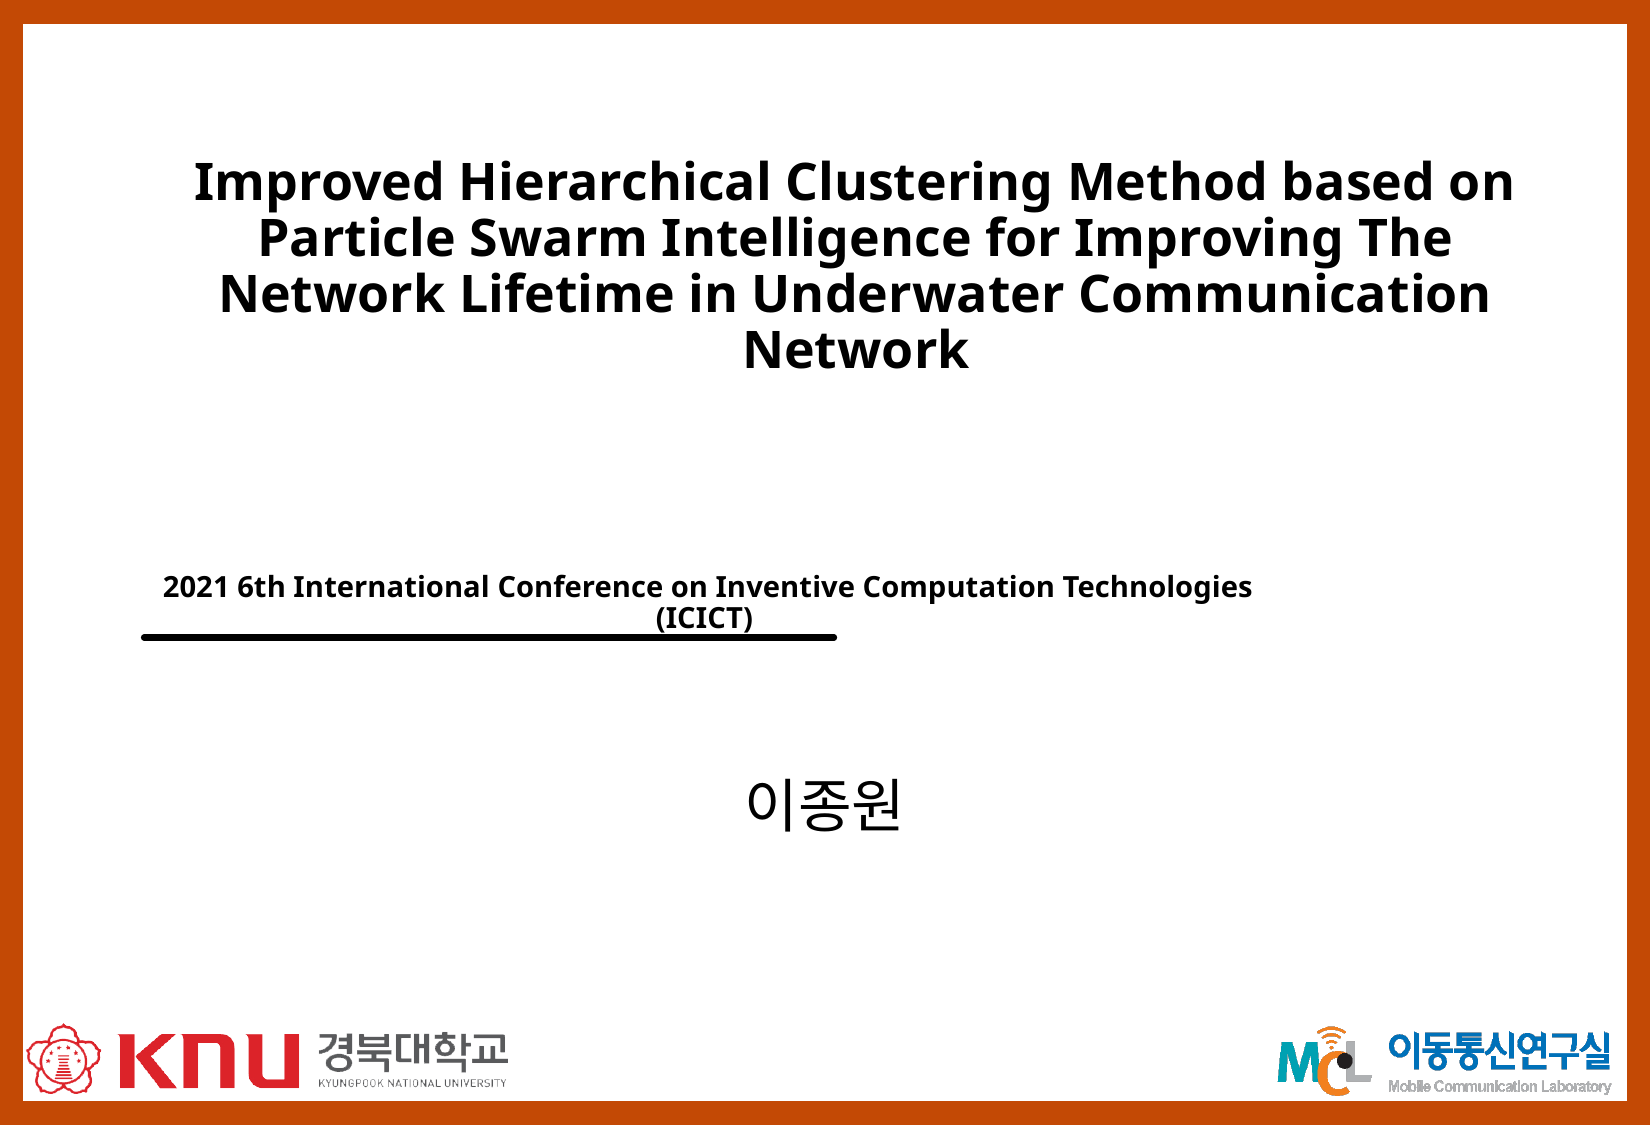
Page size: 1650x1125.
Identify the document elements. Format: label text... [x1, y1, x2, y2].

text_box 2021 6th International Conference on Inventive Computation Technologies (ICICT) [142, 562, 1274, 645]
picture [25, 1023, 508, 1094]
picture [1276, 1025, 1375, 1097]
picture [1384, 1026, 1614, 1097]
title Improved Hierarchical Clustering Method based on Particle Swarm Intelligence for Improving The Network Lifetime in Underwater Communication Network [191, 155, 1521, 381]
list 이종원 [300, 731, 1350, 886]
